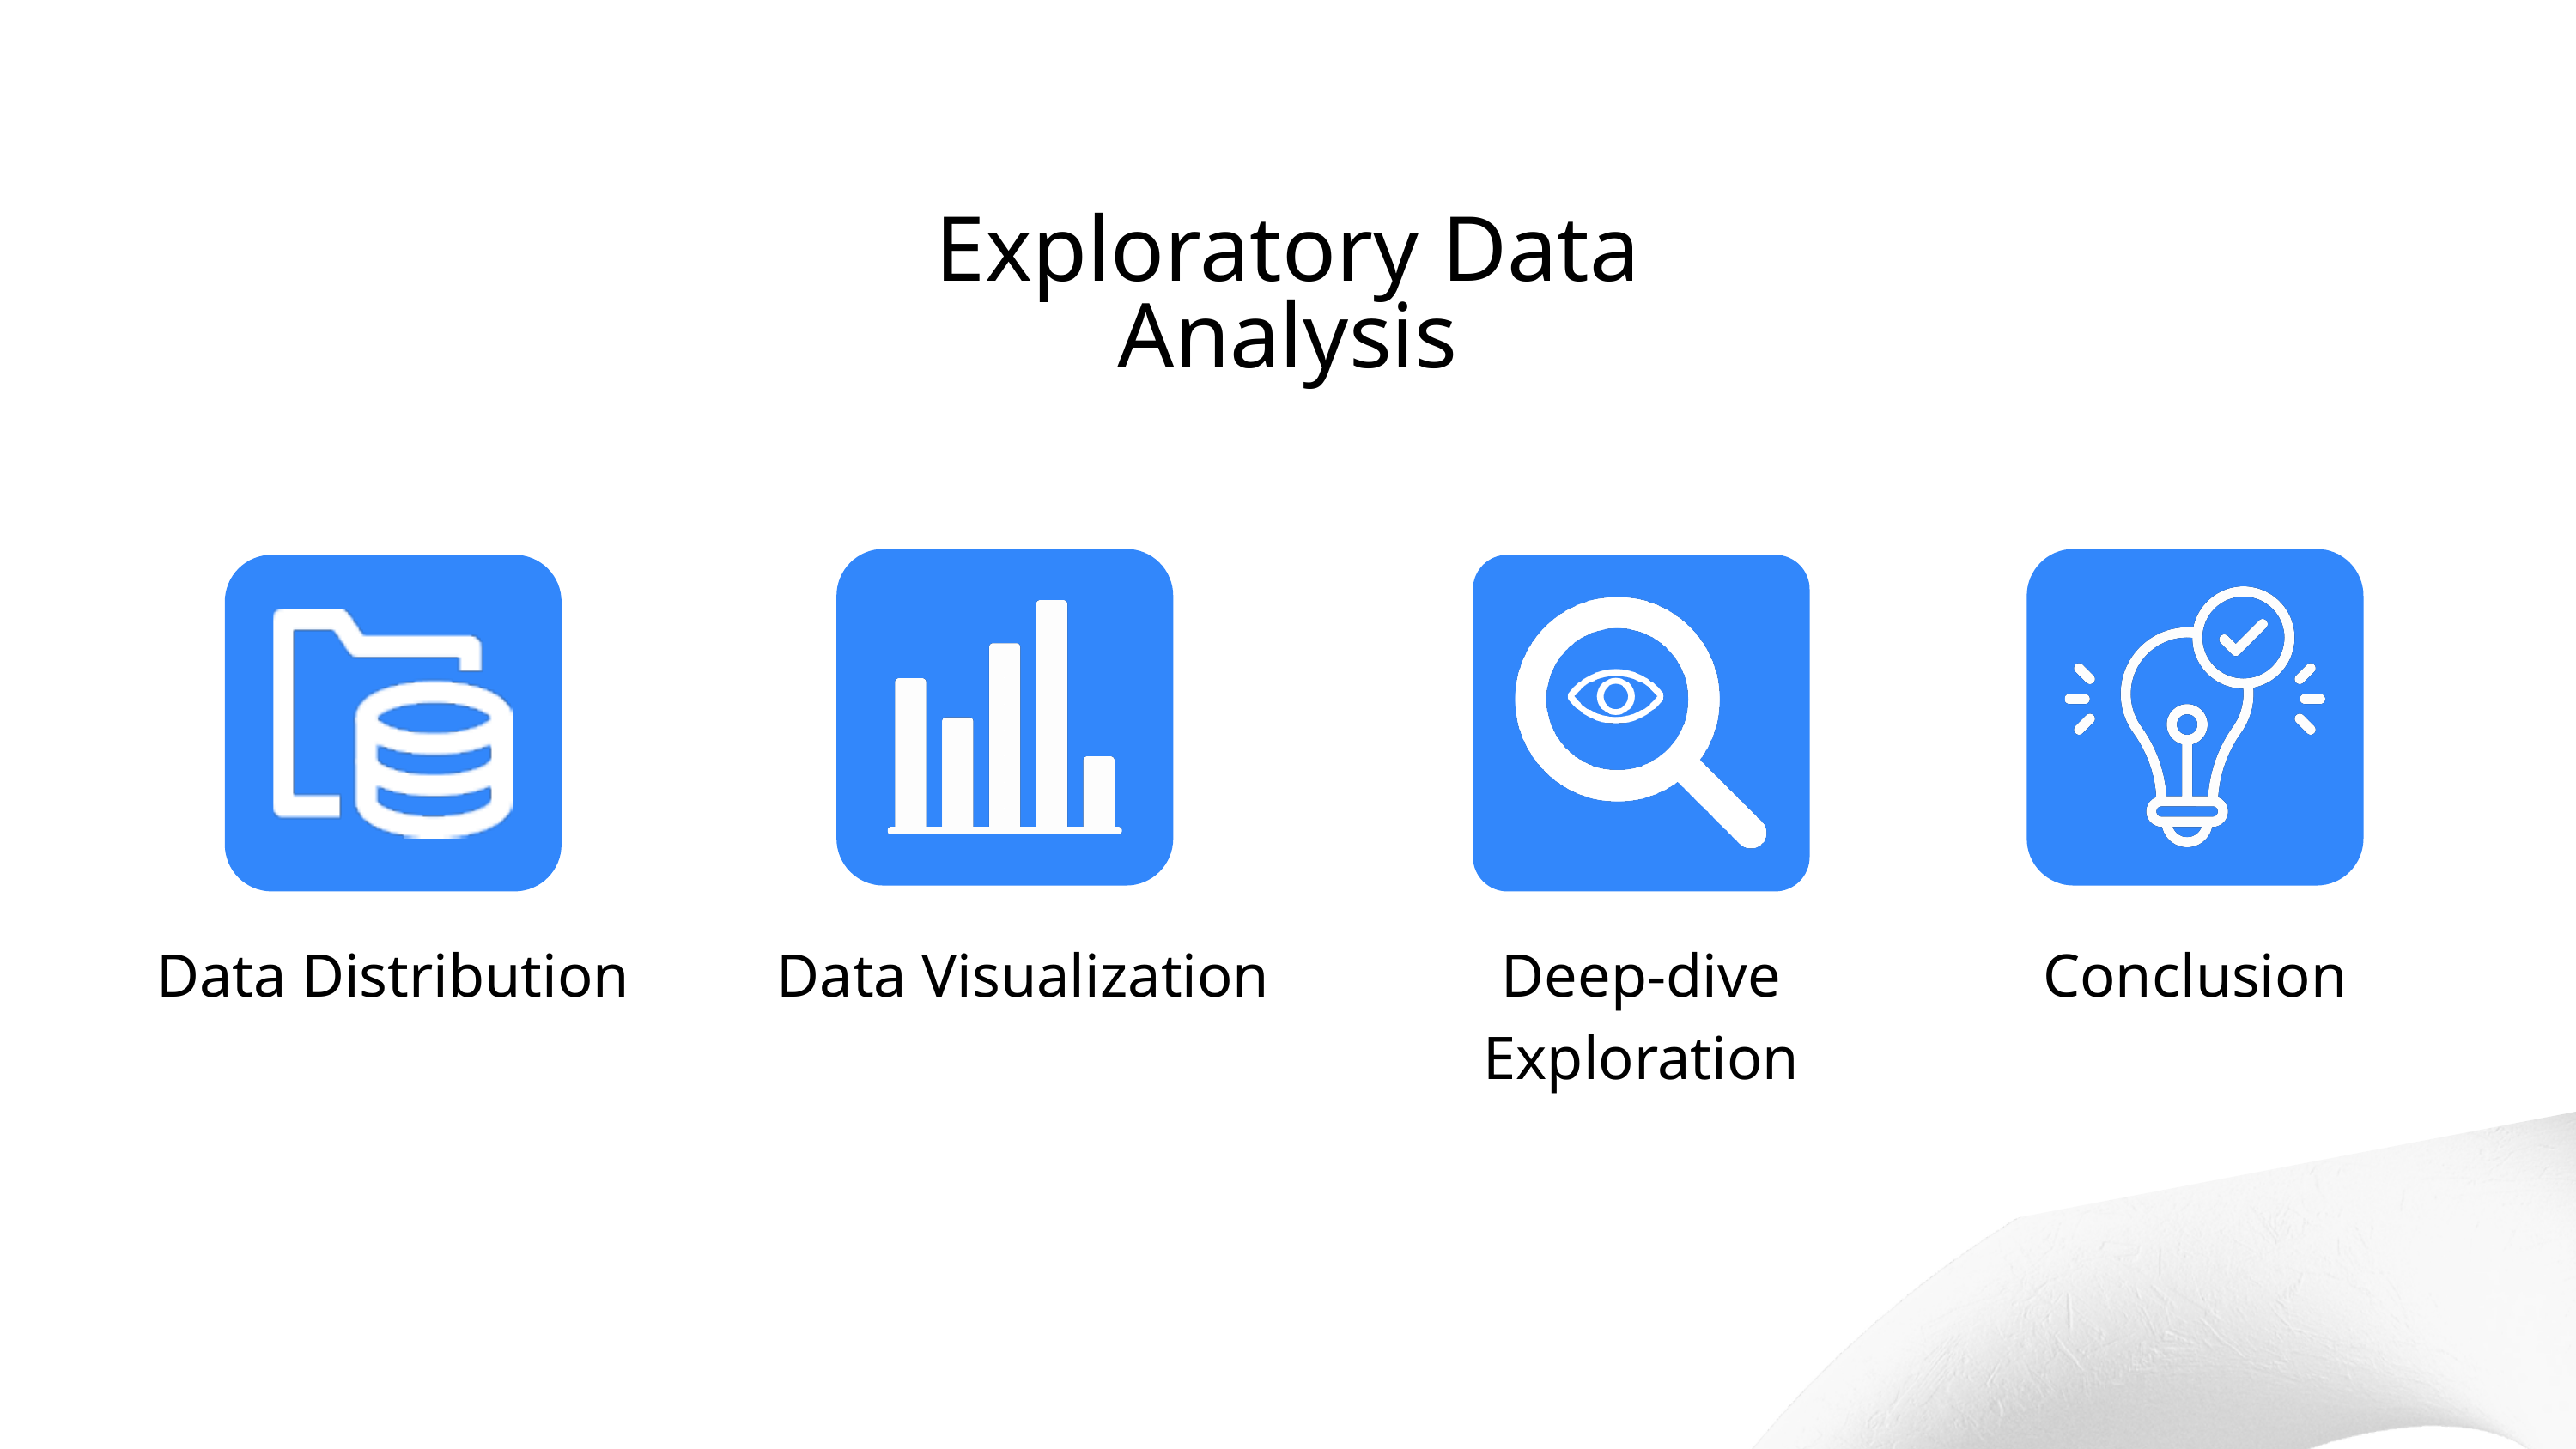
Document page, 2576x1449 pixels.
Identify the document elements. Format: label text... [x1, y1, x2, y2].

text_box Data Distribution [132, 926, 653, 1009]
text_box Deep-dive Exploration [1393, 926, 1890, 1092]
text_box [1473, 555, 1810, 892]
text_box Exploratory Data Analysis [738, 212, 1838, 386]
text_box Data Visualization [711, 926, 1336, 1009]
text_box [224, 555, 562, 892]
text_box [835, 549, 1174, 886]
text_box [2026, 549, 2364, 886]
text_box Conclusion [1947, 926, 2444, 1009]
text_box [1560, 1111, 2576, 1449]
